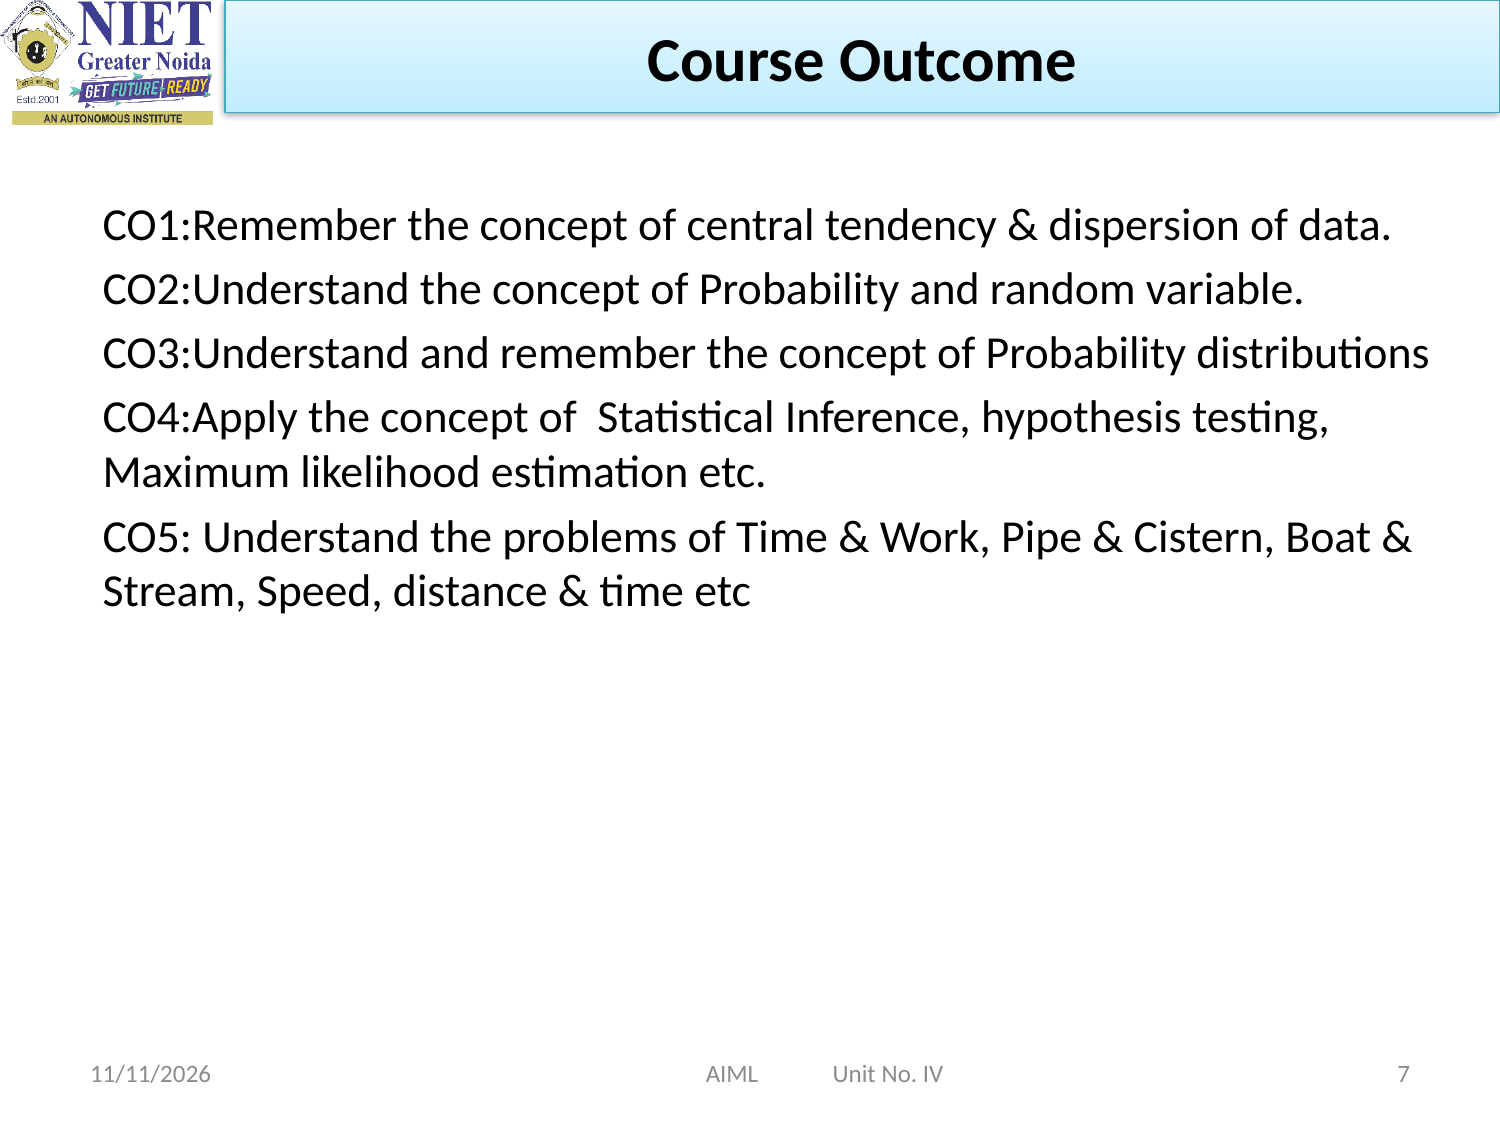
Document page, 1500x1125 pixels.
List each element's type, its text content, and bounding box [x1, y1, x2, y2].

slide_number 7 [1074, 1042, 1425, 1103]
footer AIML Unit No. IV [412, 1042, 1074, 1103]
picture [0, 0, 213, 125]
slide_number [75, 1042, 412, 1103]
list CO1:Remember the concept of central tendency & dispersion of data. CO2:Understand the concept of Probability and random variable. CO3:Understand and remember the concept of Probability distributions CO4:Apply the concept of Statistical Inference, hypothesis testing, Maximum likelihood estimation etc. CO5: Understand the problems of Time & Work, Pipe & Cistern, Boat & Stream, Speed, distance & time etc [87, 187, 1488, 930]
text_box Course Outcome [224, 0, 1500, 113]
